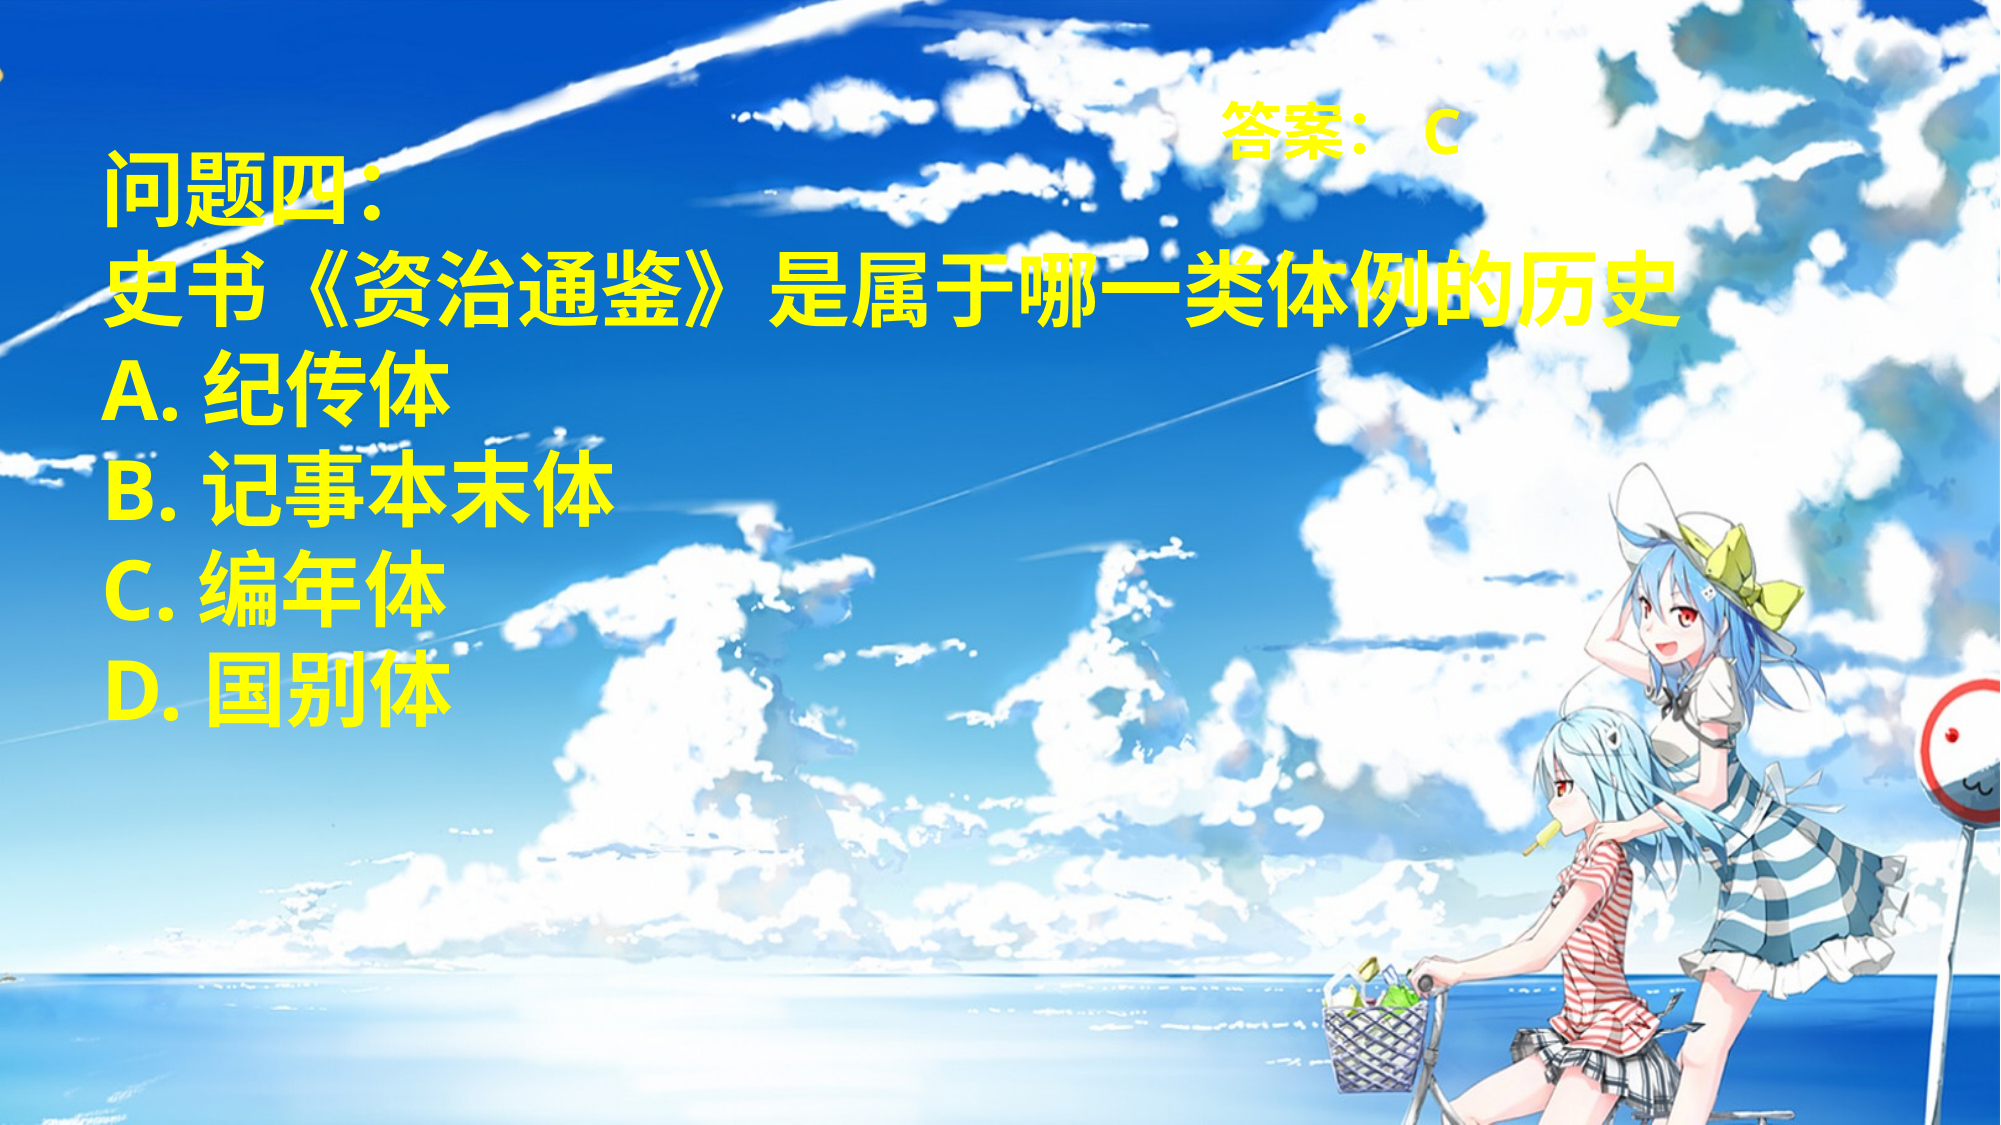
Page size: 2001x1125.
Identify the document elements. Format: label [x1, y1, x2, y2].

list [0, 0, 2000, 1125]
